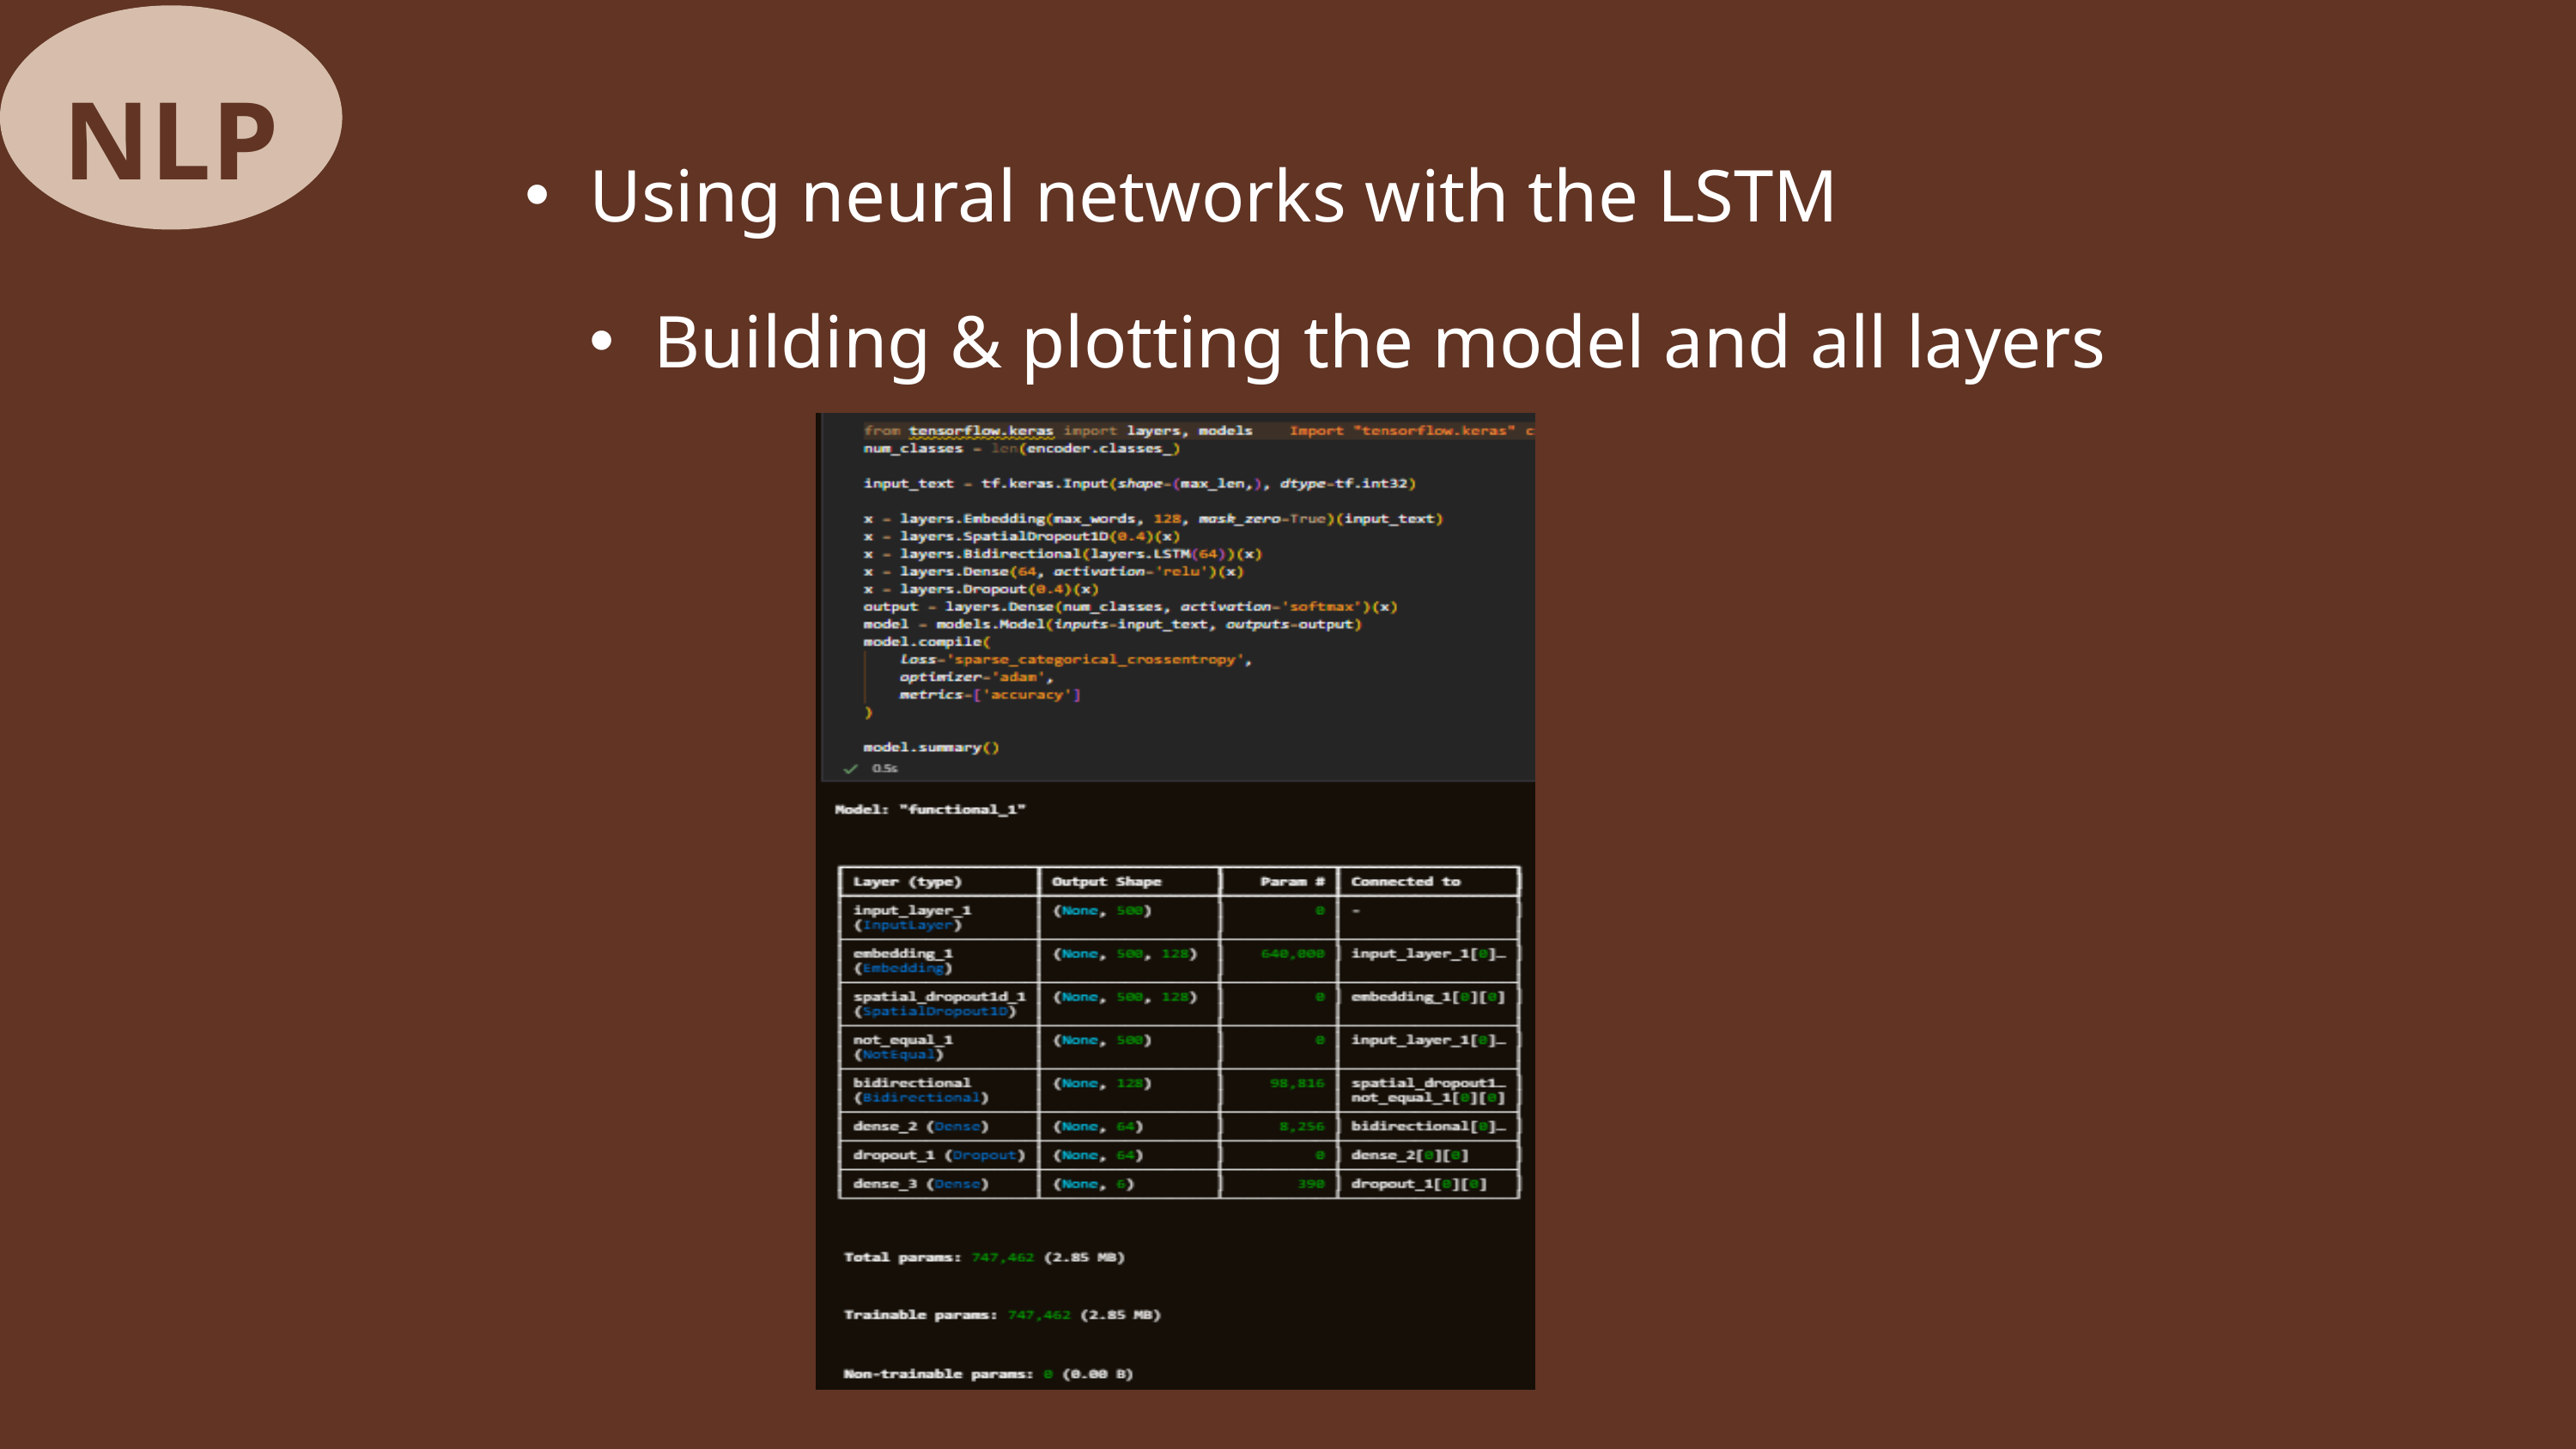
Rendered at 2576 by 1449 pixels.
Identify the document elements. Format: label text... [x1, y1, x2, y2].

picture [815, 412, 1535, 1390]
text_box Using neural networks with the LSTM Building & plotting the model and all layers [396, 90, 2253, 383]
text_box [0, 4, 343, 230]
text_box NLP [50, 0, 292, 3]
